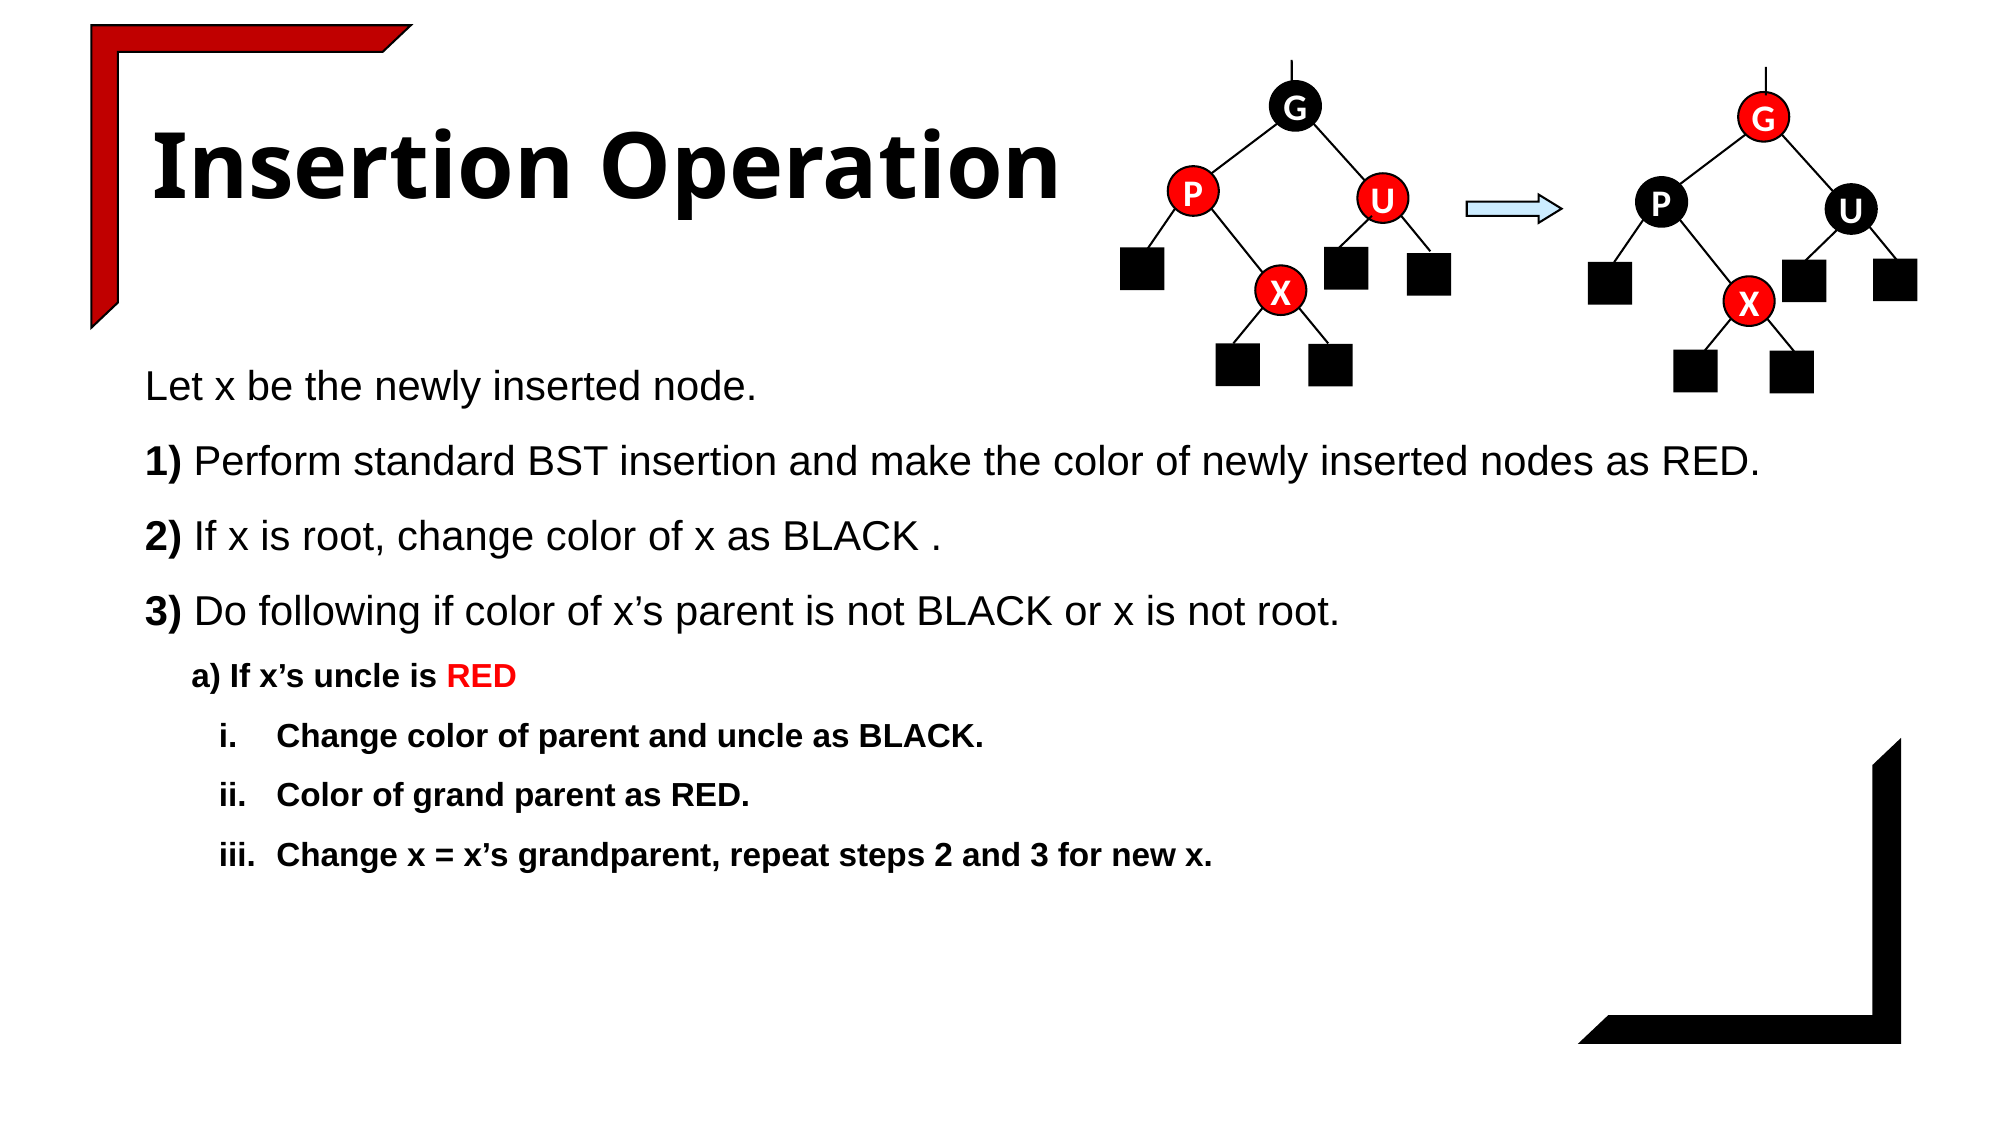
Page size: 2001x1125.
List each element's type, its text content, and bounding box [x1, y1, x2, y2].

list Let x be the newly inserted node. 1) Perform standard BST insertion and make the color of newly inserted nodes as RED. 2) If x is root, change color of x as BLACK . 3) Do following if color of x’s parent is not BLACK or x is not root. a) If x’s uncle is RED Change color of parent and uncle as BLACK. Color of grand parent as RED. Change x = x’s grandparent, repeat steps 2 and 3 for new x. [129, 326, 2000, 1125]
title Insertion Operation [137, 59, 1120, 278]
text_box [1120, 59, 1918, 394]
